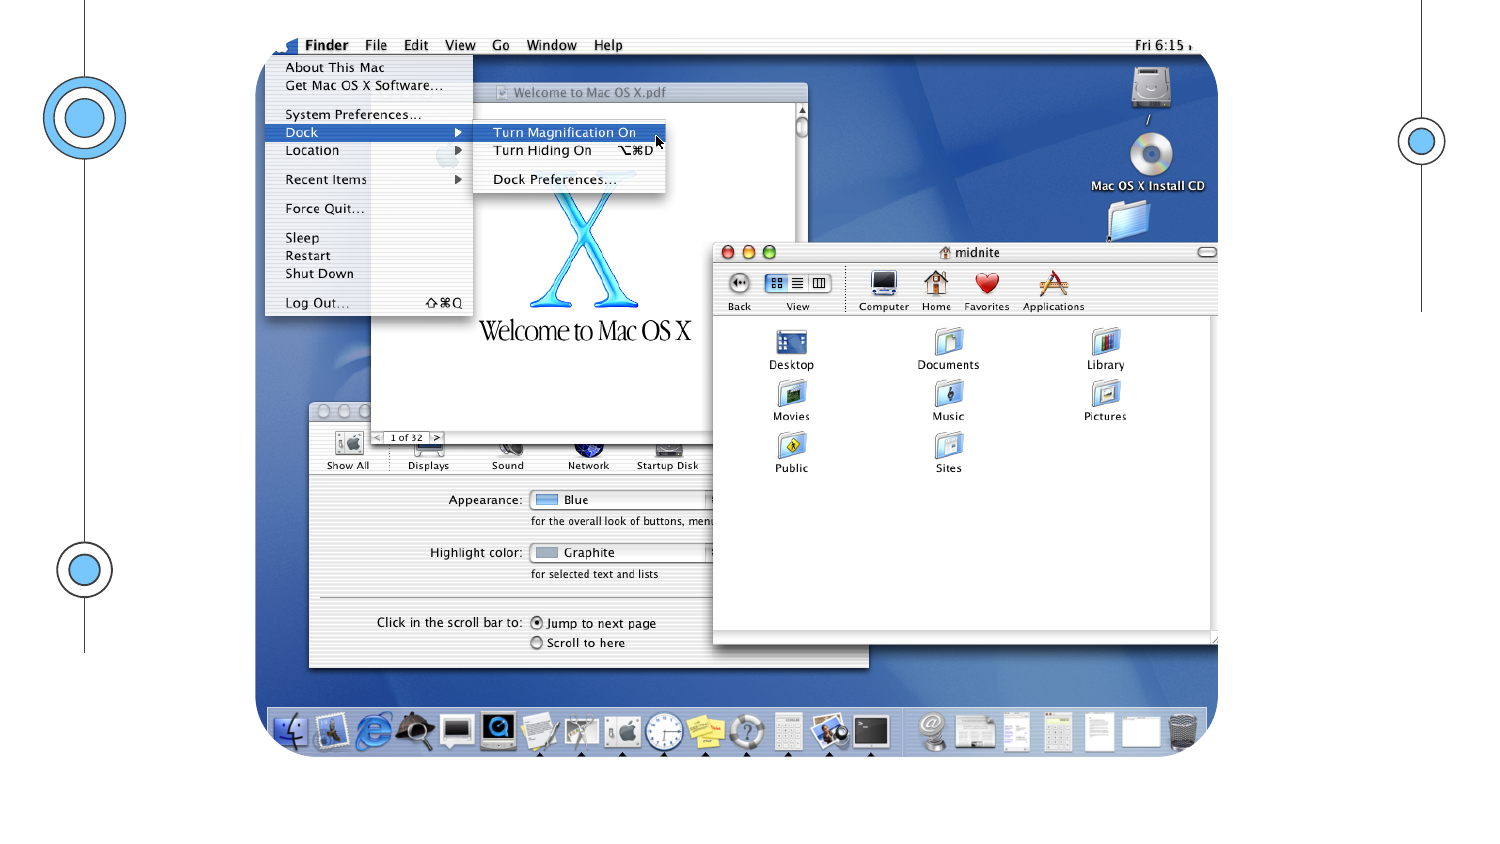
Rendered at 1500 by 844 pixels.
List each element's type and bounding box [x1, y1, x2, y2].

picture [255, 34, 1219, 758]
